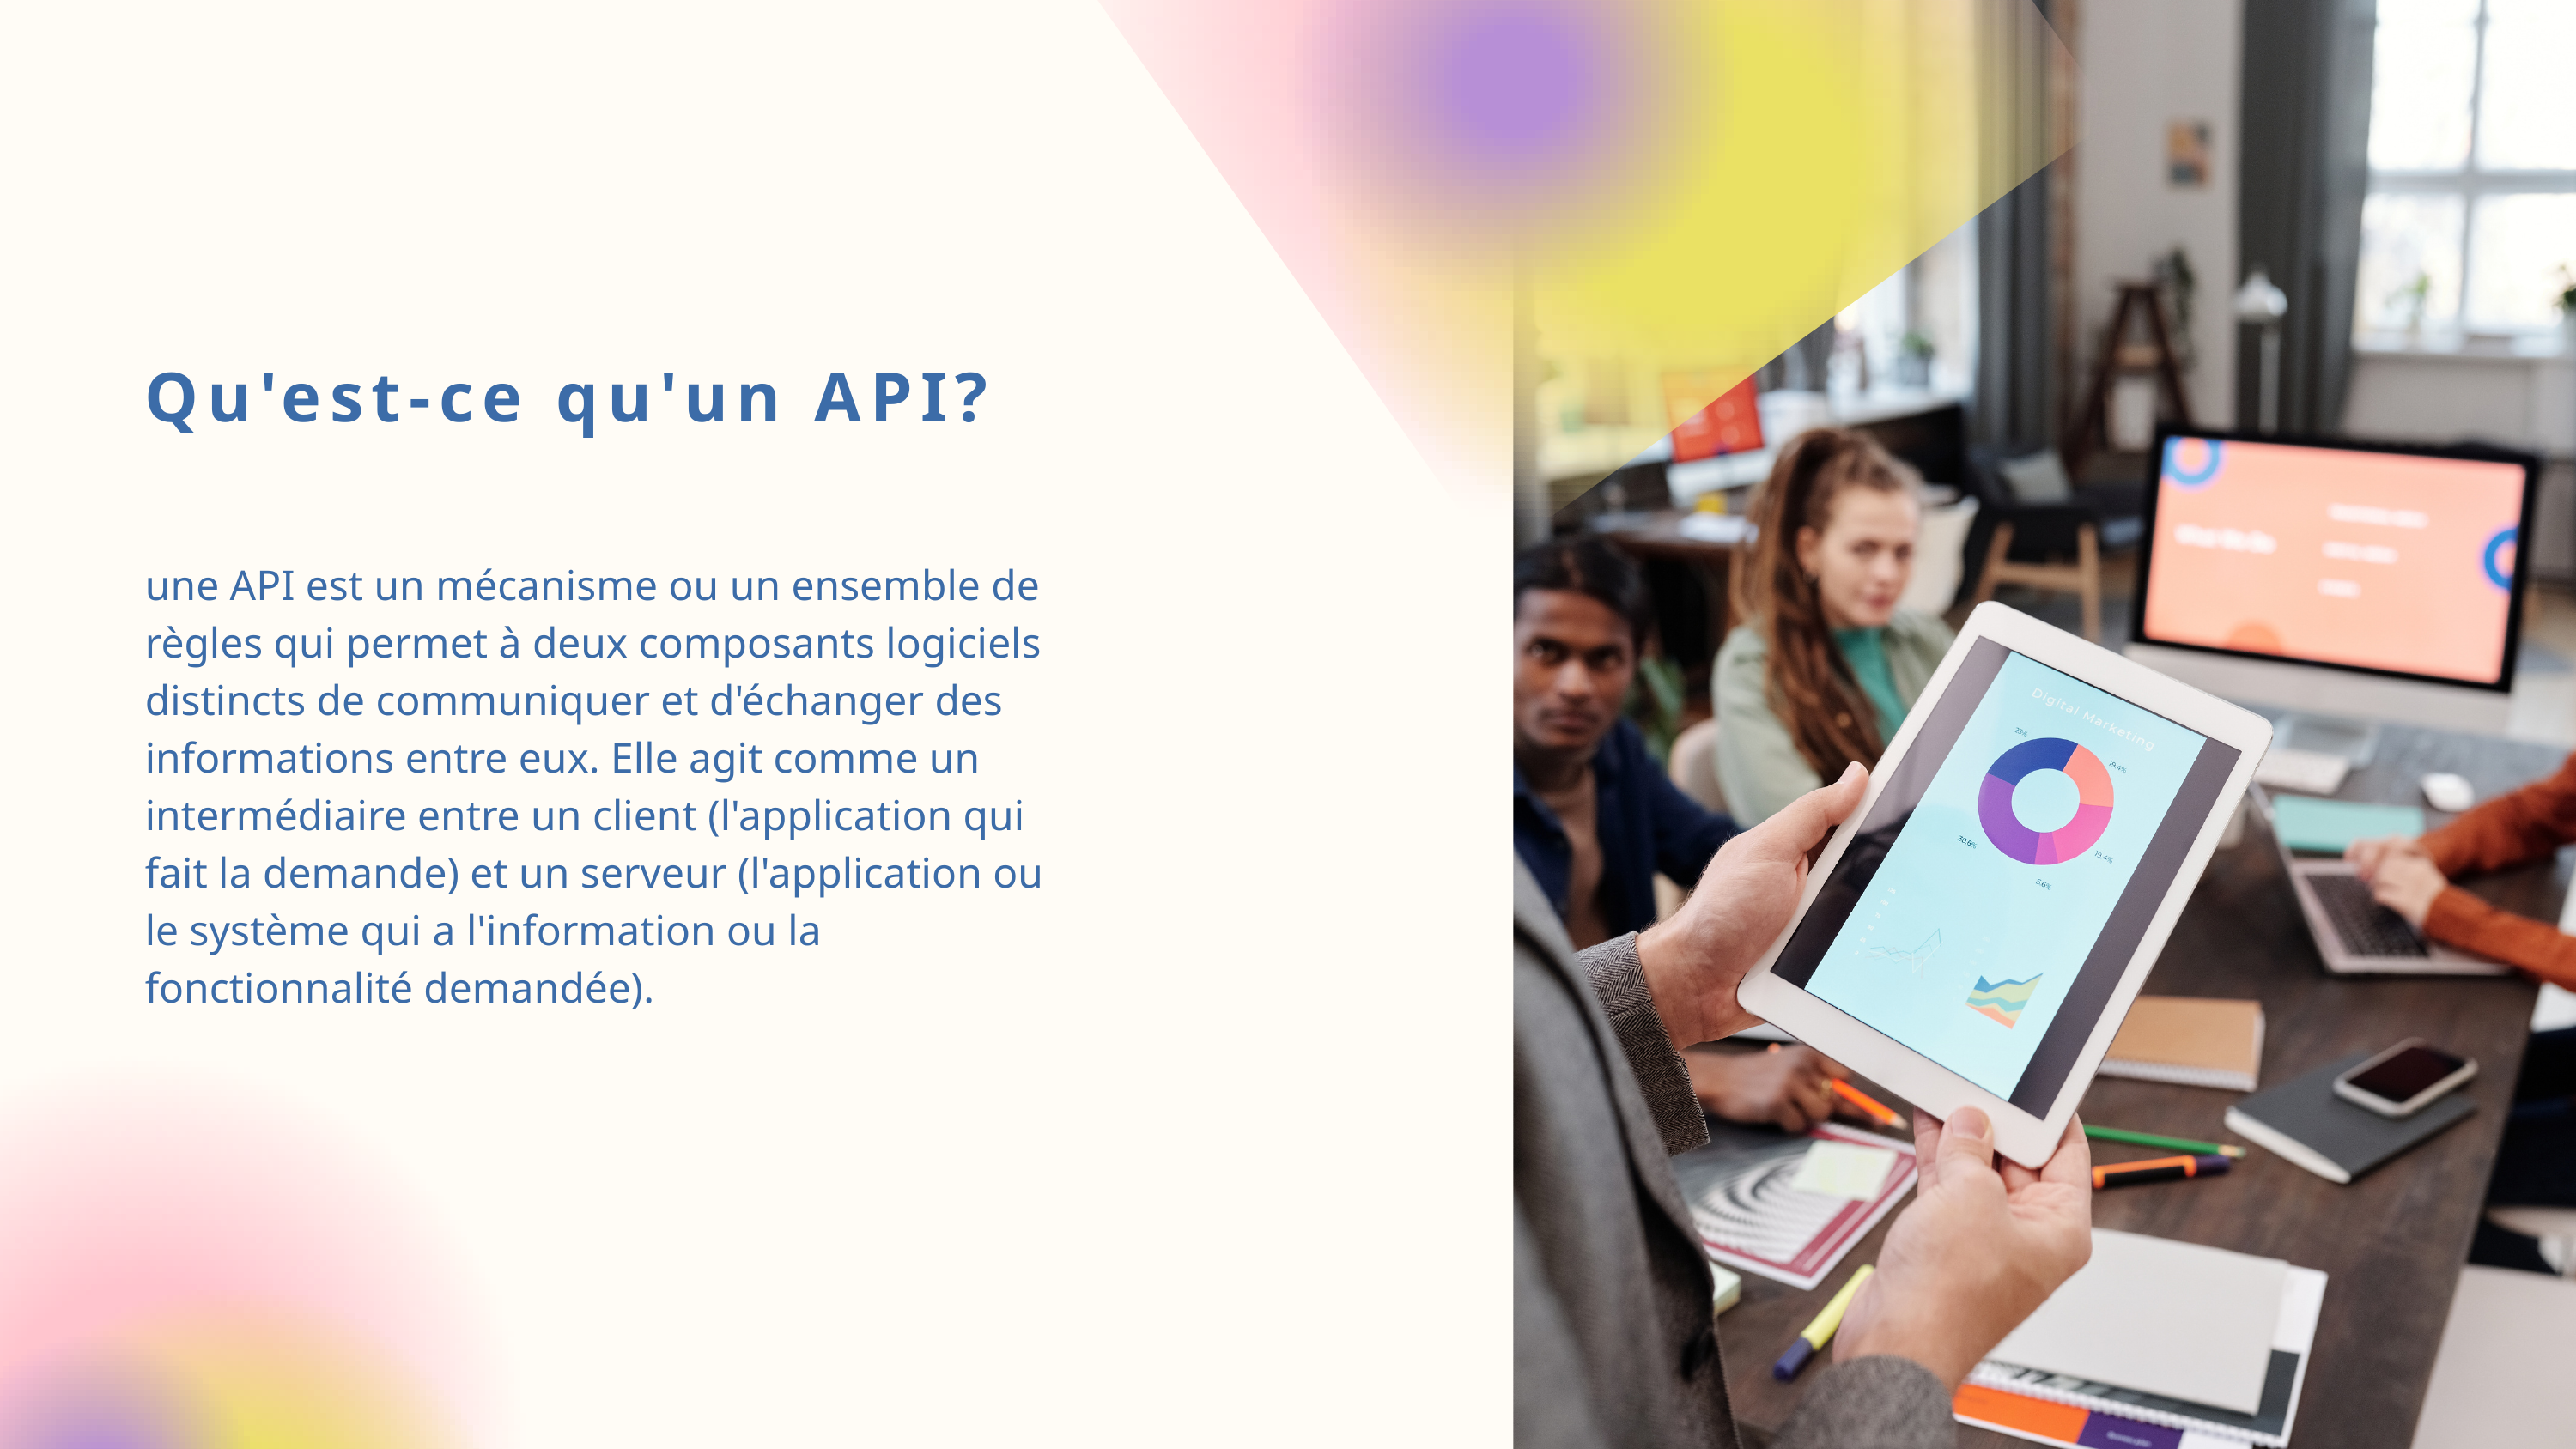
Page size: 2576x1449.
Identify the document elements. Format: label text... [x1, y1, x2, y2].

text_box Qu'est-ce qu'un API? [144, 340, 1507, 586]
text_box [1512, 0, 2576, 1449]
text_box une API est un mécanisme ou un ensemble de règles qui permet à deux composants logiciels distincts de communiquer et d'échanger des informations entre eux. Elle agit comme un intermédiaire entre un client (l'application qui fait la demande) et un serveur (l'application ou le système qui a l'information ou la fonctionnalité demandée). [144, 550, 1055, 1012]
text_box [0, 1056, 526, 1449]
text_box [1097, 0, 1510, 558]
